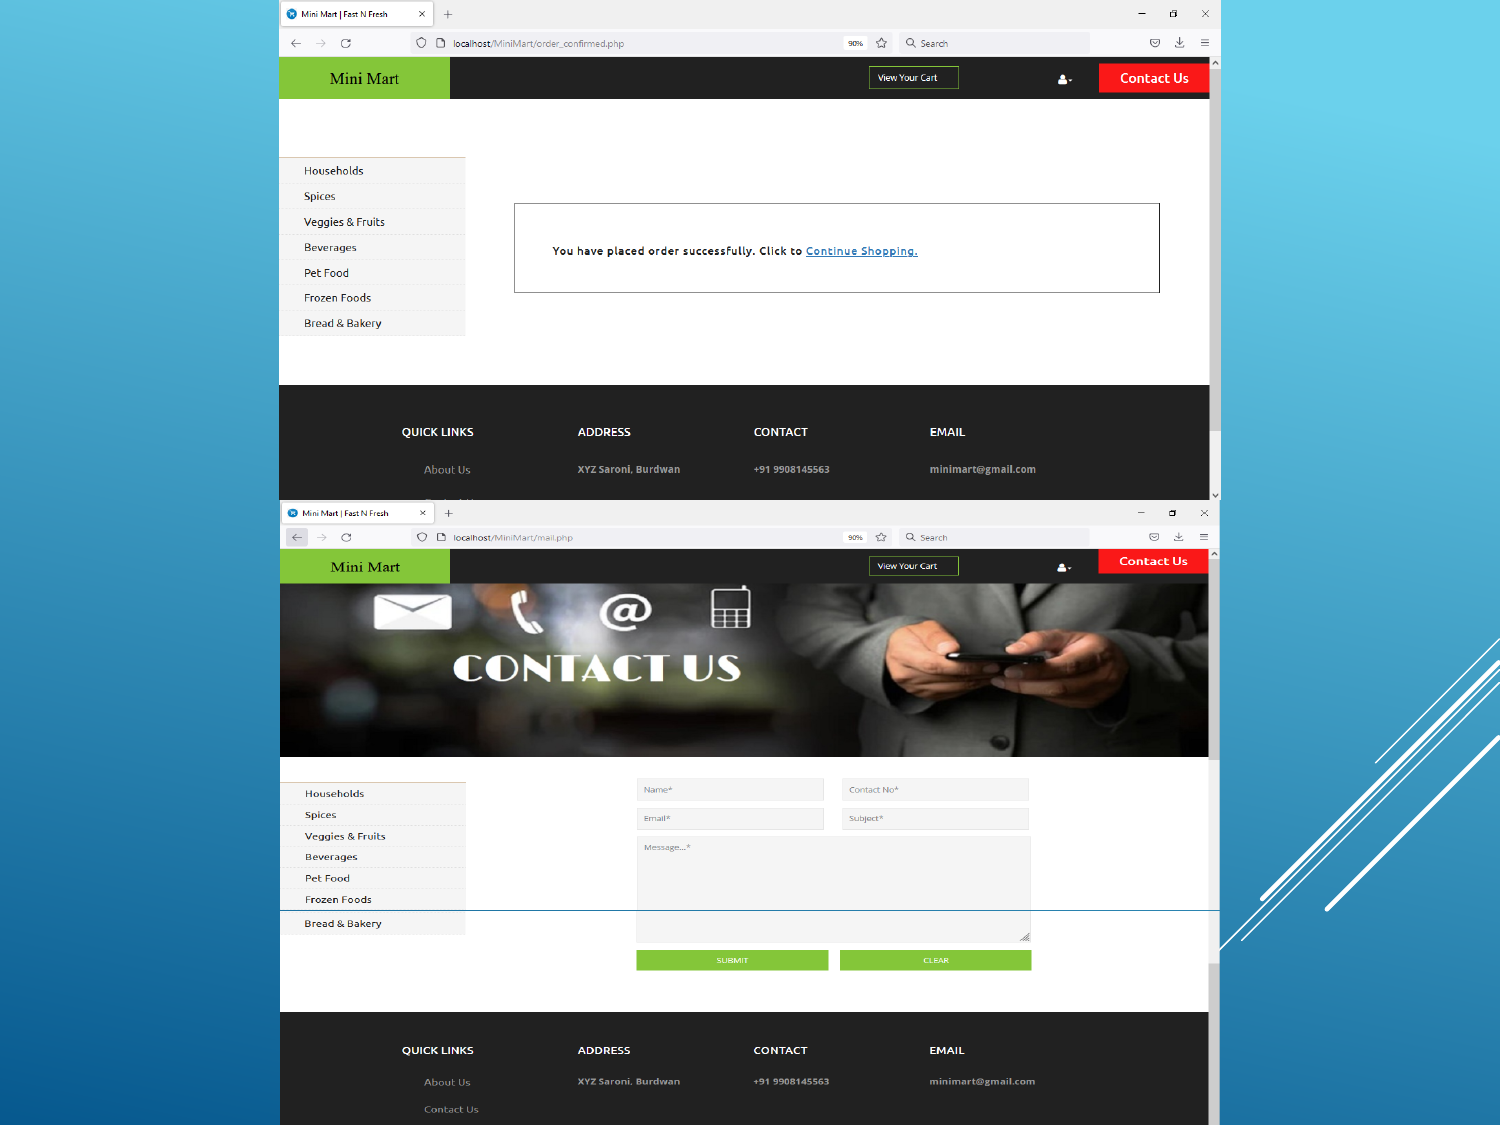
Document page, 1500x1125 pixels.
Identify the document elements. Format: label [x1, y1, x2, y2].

picture [279, 0, 1221, 1125]
